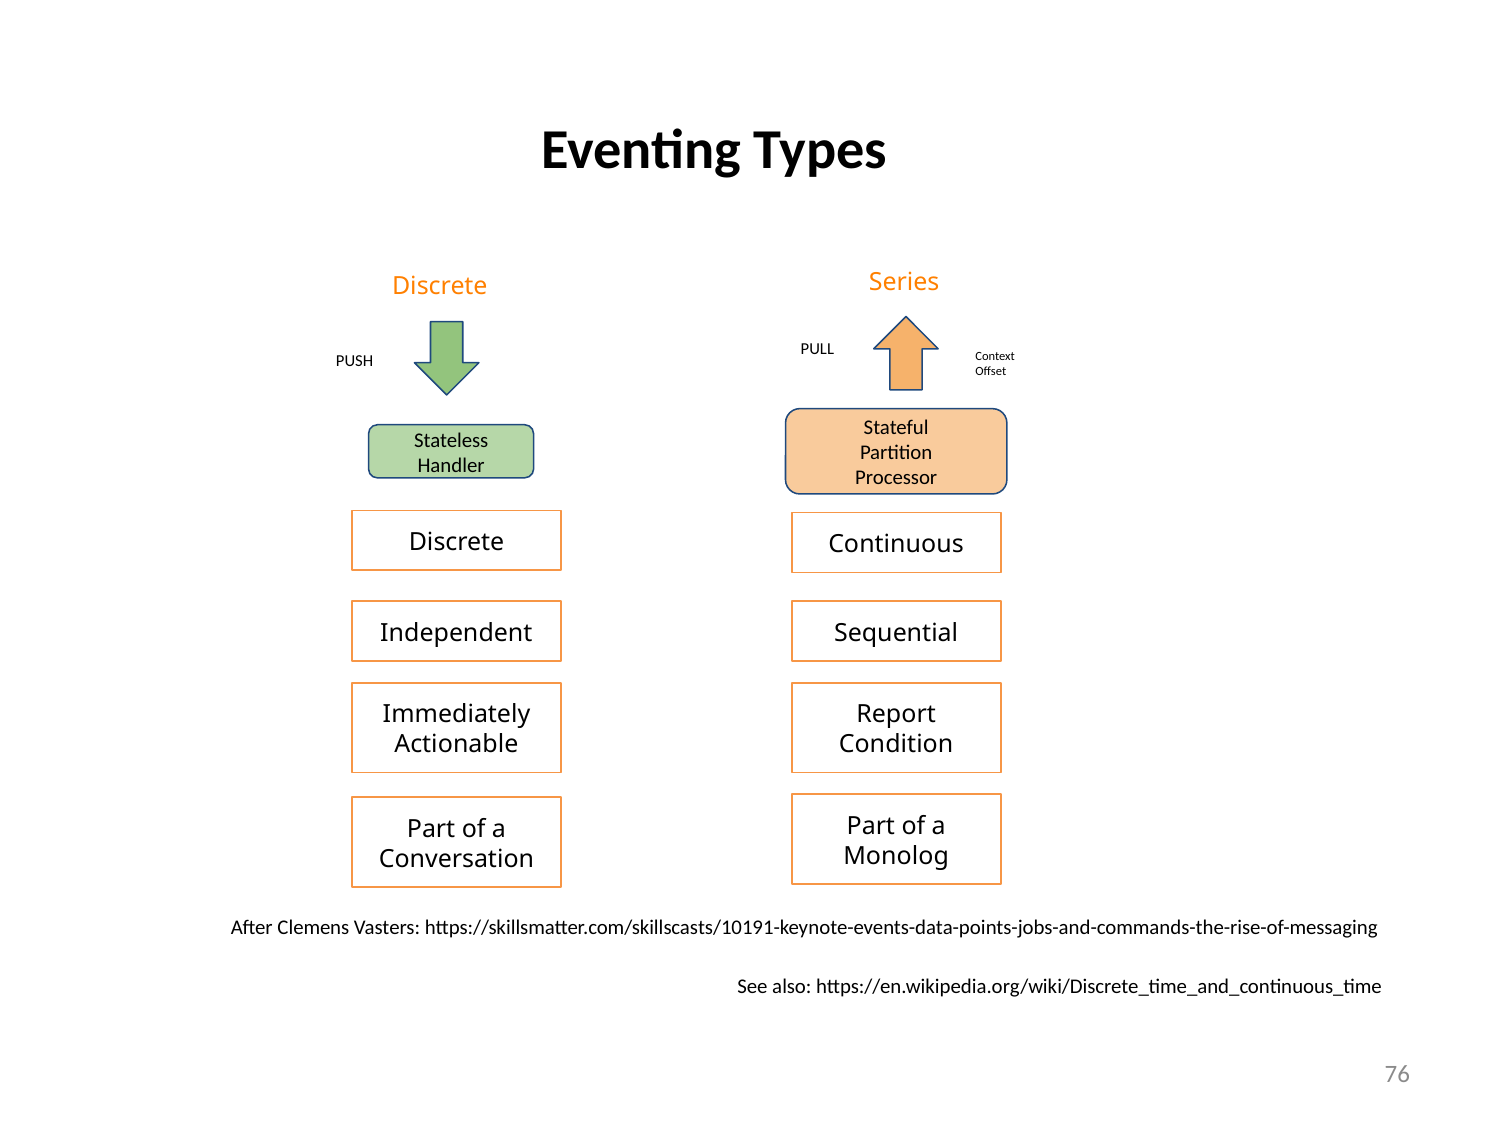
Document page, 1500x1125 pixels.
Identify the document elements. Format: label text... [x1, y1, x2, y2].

text_box Discrete [392, 269, 1078, 314]
text_box After Clemens Vasters: https://skillsmatter.com/skillscasts/10191-keynote-events-data-points-jobs-and-commands-the-rise-of-messaging [215, 901, 1436, 952]
text_box Eventing Types [434, 104, 994, 187]
text_box [873, 316, 939, 390]
slide_number 76 [1074, 1042, 1425, 1103]
text_box PUSH [320, 339, 398, 380]
text_box Context Offset [960, 333, 1058, 394]
text_box Sequential [791, 601, 1001, 662]
text_box Continuous [791, 512, 1001, 573]
text_box Immediately Actionable [351, 682, 561, 773]
text_box PULL [785, 327, 858, 368]
text_box Independent [351, 601, 561, 662]
text_box Series [868, 264, 966, 309]
text_box Part of a Conversation [351, 797, 561, 888]
text_box Stateless Handler [368, 424, 534, 478]
text_box Part of a Monolog [791, 794, 1001, 884]
text_box [414, 321, 479, 395]
text_box Stateful Partition Processor [785, 408, 1007, 494]
text_box Report Condition [791, 682, 1001, 773]
text_box See also: https://en.wikipedia.org/wiki/Discrete_time_and_continuous_time [722, 960, 1409, 1011]
text_box Discrete [351, 510, 561, 571]
